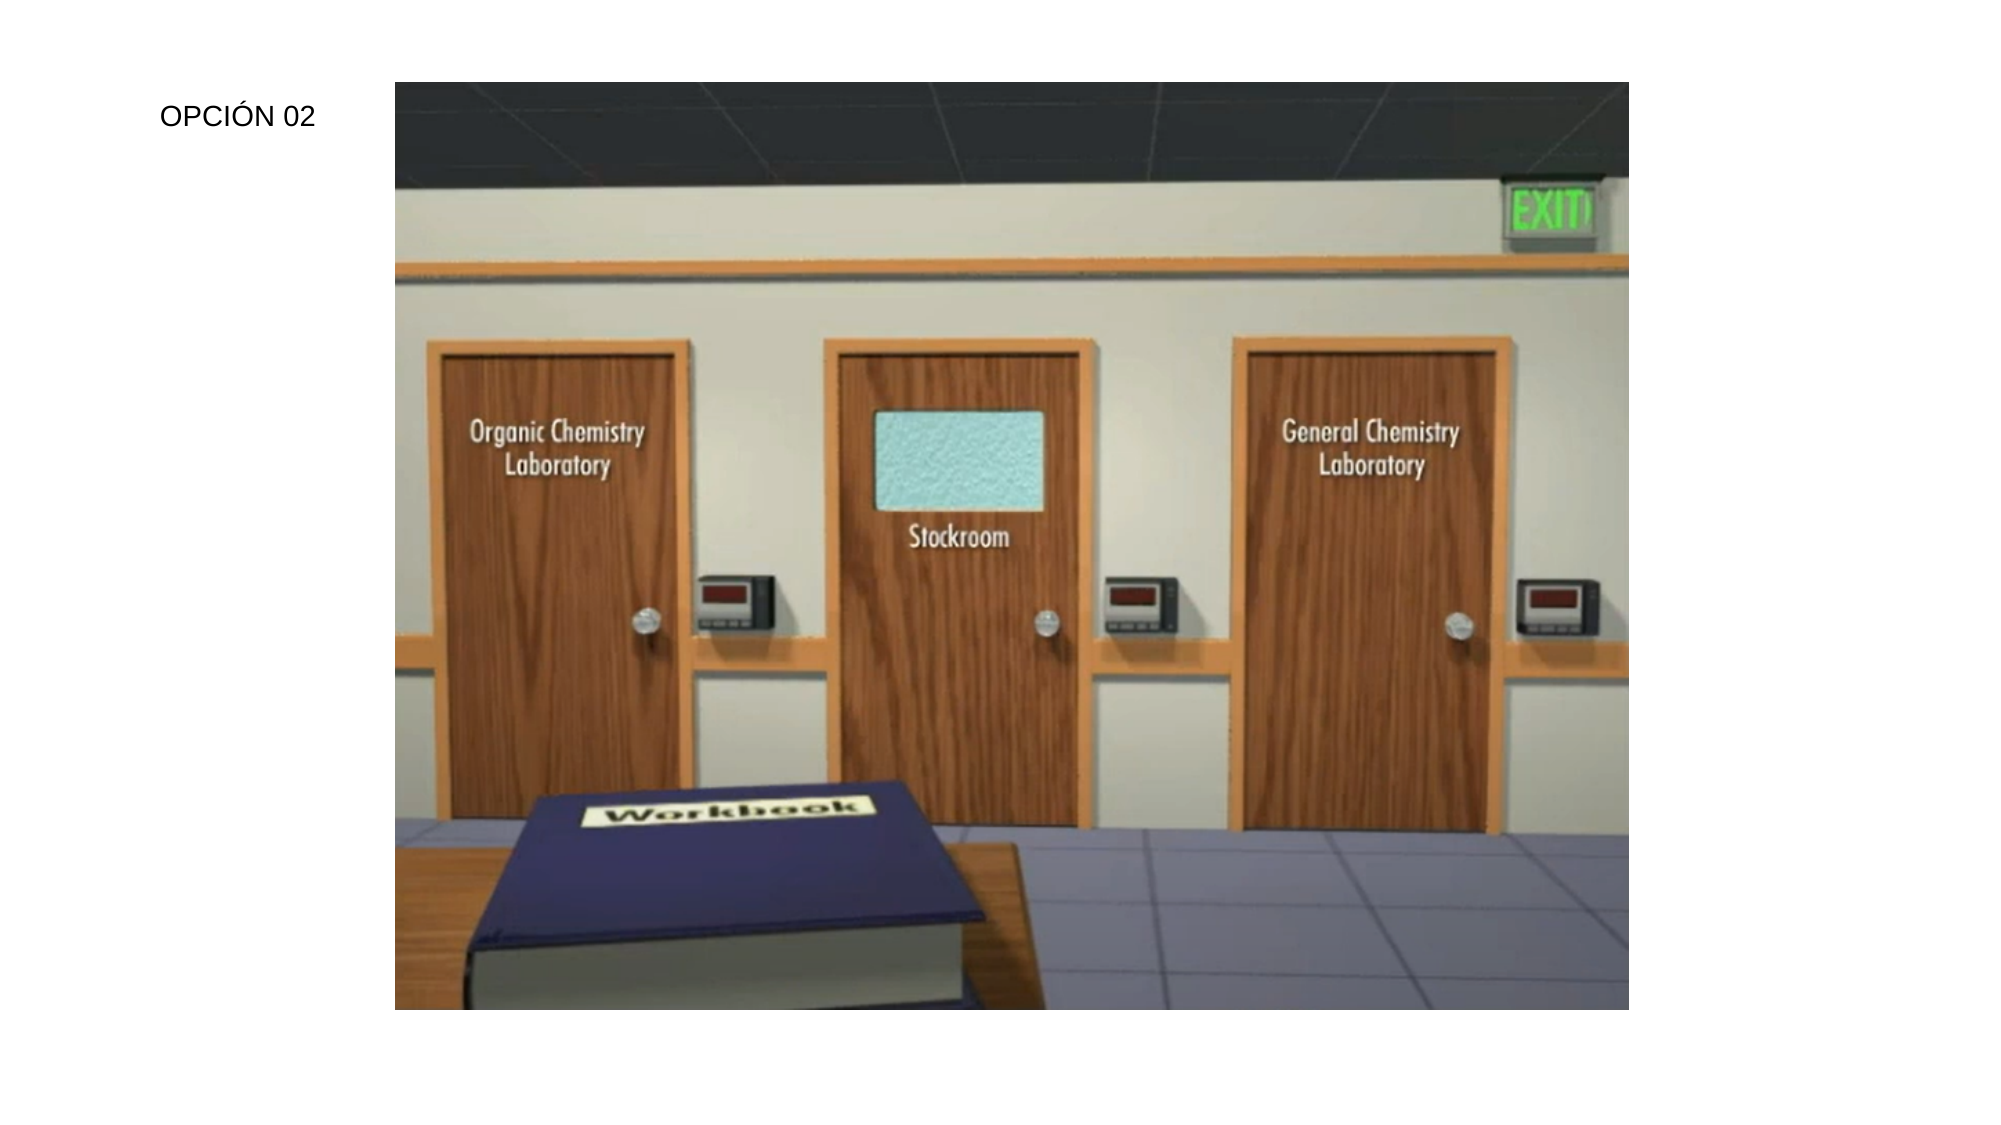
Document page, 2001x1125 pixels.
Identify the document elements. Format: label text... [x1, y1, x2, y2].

text_box OPCIÓN 02 [144, 82, 393, 148]
picture [395, 82, 1629, 1010]
